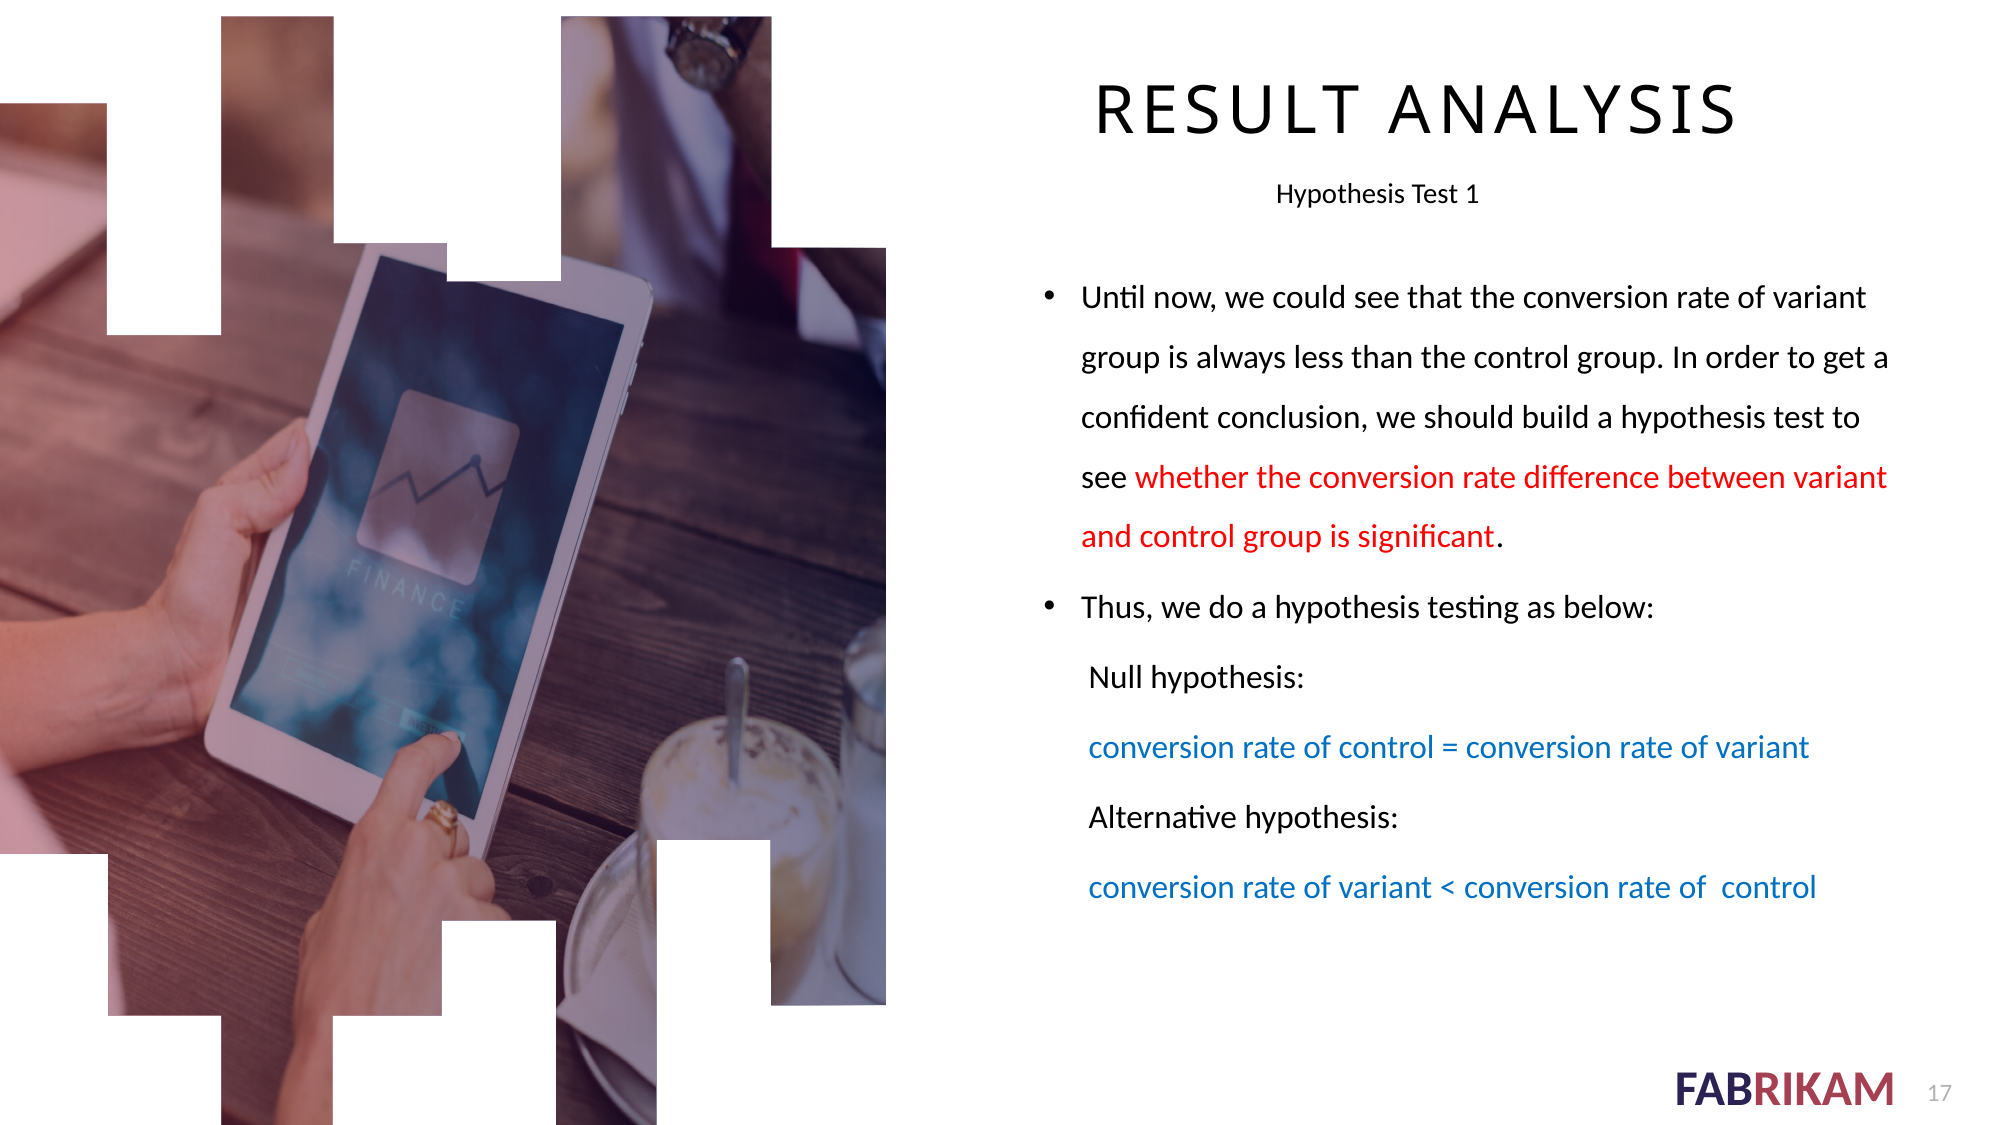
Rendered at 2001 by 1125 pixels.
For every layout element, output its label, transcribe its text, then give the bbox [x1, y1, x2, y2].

list Hypothesis Test 1 [1276, 150, 1931, 218]
picture [0, 16, 886, 1125]
slide_number 17 [1894, 1061, 1968, 1121]
list Until now, we could see that the conversion rate of variant group is always less than the control group. In order to get a confident conclusion, we should build a hypothesis test to see whether the conversion rate difference between variant and control group is significant. Thus, we do a hypothesis testing as below: Null hypothesis: conversion rate of control = conversion rate of variant Alternative hypothesis: conversion rate of variant < conversion rate of control [1043, 248, 1895, 1061]
title Result analysis [1093, 59, 1753, 154]
